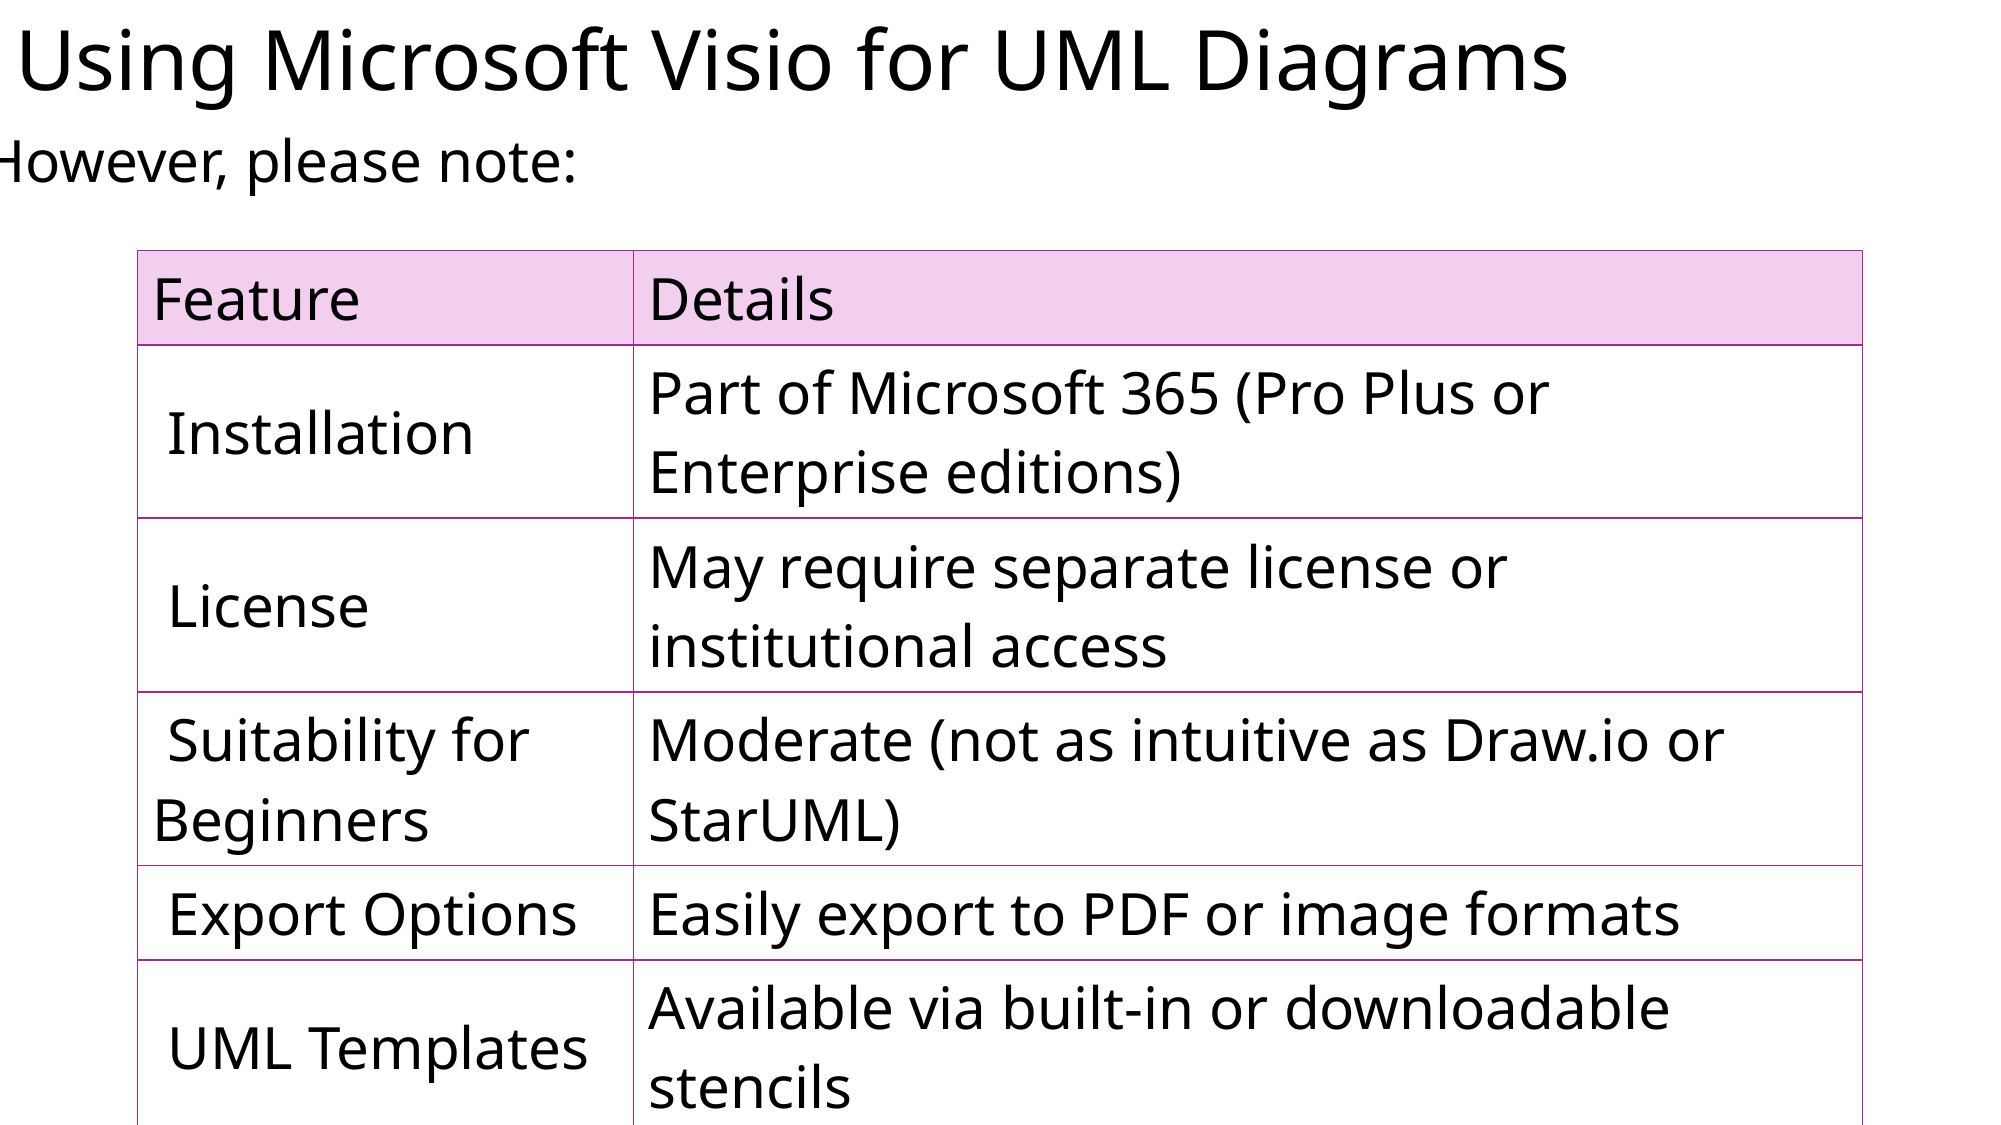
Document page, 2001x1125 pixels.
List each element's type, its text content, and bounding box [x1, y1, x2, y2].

table_cell May require separate license or institutional access [634, 519, 1862, 691]
table_cell Export Options [138, 866, 633, 959]
text_box However, please note: [0, 116, 593, 202]
table_cell Suitability for Beginners [138, 693, 633, 865]
table_cell Moderate (not as intuitive as Draw.io or StarUML) [634, 693, 1862, 865]
table_cell Easily export to PDF or image formats [634, 866, 1862, 959]
table_header Feature [138, 251, 633, 344]
table_cell Part of Microsoft 365 (Pro Plus or Enterprise editions) [634, 346, 1862, 517]
table_cell Installation [138, 346, 633, 517]
table_header Details [634, 251, 1862, 344]
table_cell License [138, 519, 633, 691]
table_cell Available via built-in or downloadable stencils [634, 961, 1862, 1125]
title Using Microsoft Visio for UML Diagrams [0, 0, 2000, 117]
table_cell UML Templates [138, 961, 633, 1125]
